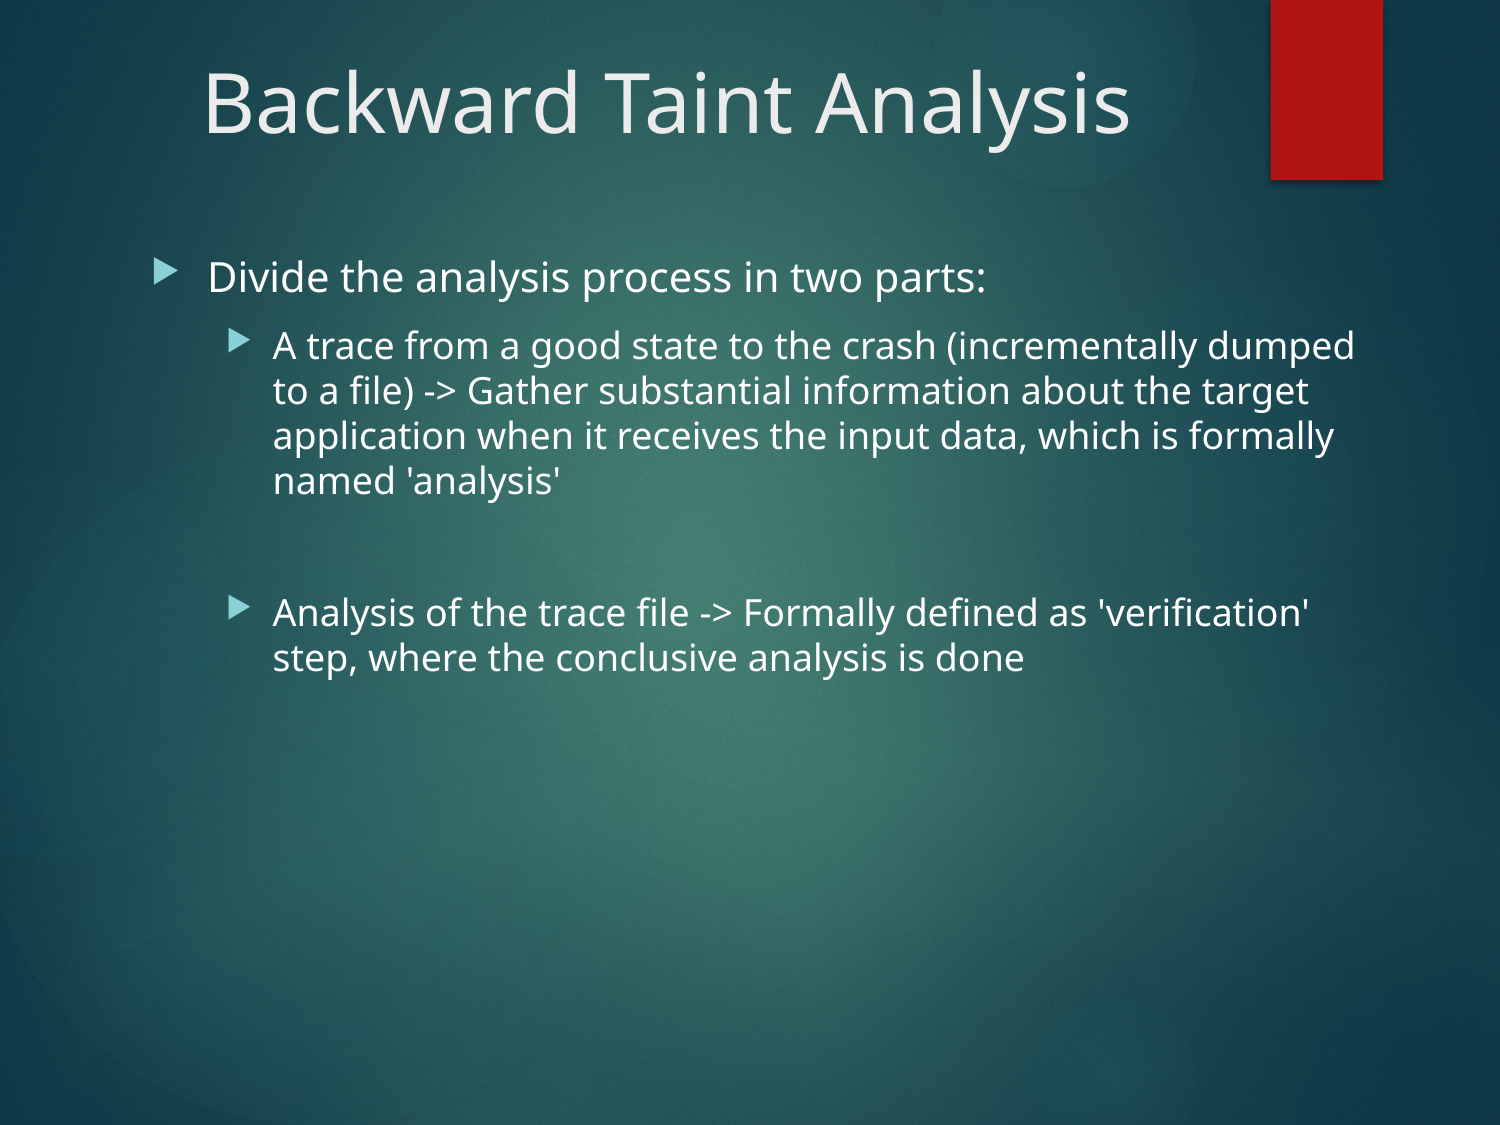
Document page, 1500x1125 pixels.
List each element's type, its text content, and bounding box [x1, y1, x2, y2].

title Backward Taint Analysis [88, 42, 1246, 273]
list Divide the analysis process in two parts: A trace from a good state to the crash (incrementally dumped to a file) -> Gather substantial information about the target application when it receives the input data, which is formally named 'analysis' Analysis of the trace file -> Formally defined as 'verification' step, where the conclusive analysis is done [135, 243, 1388, 932]
